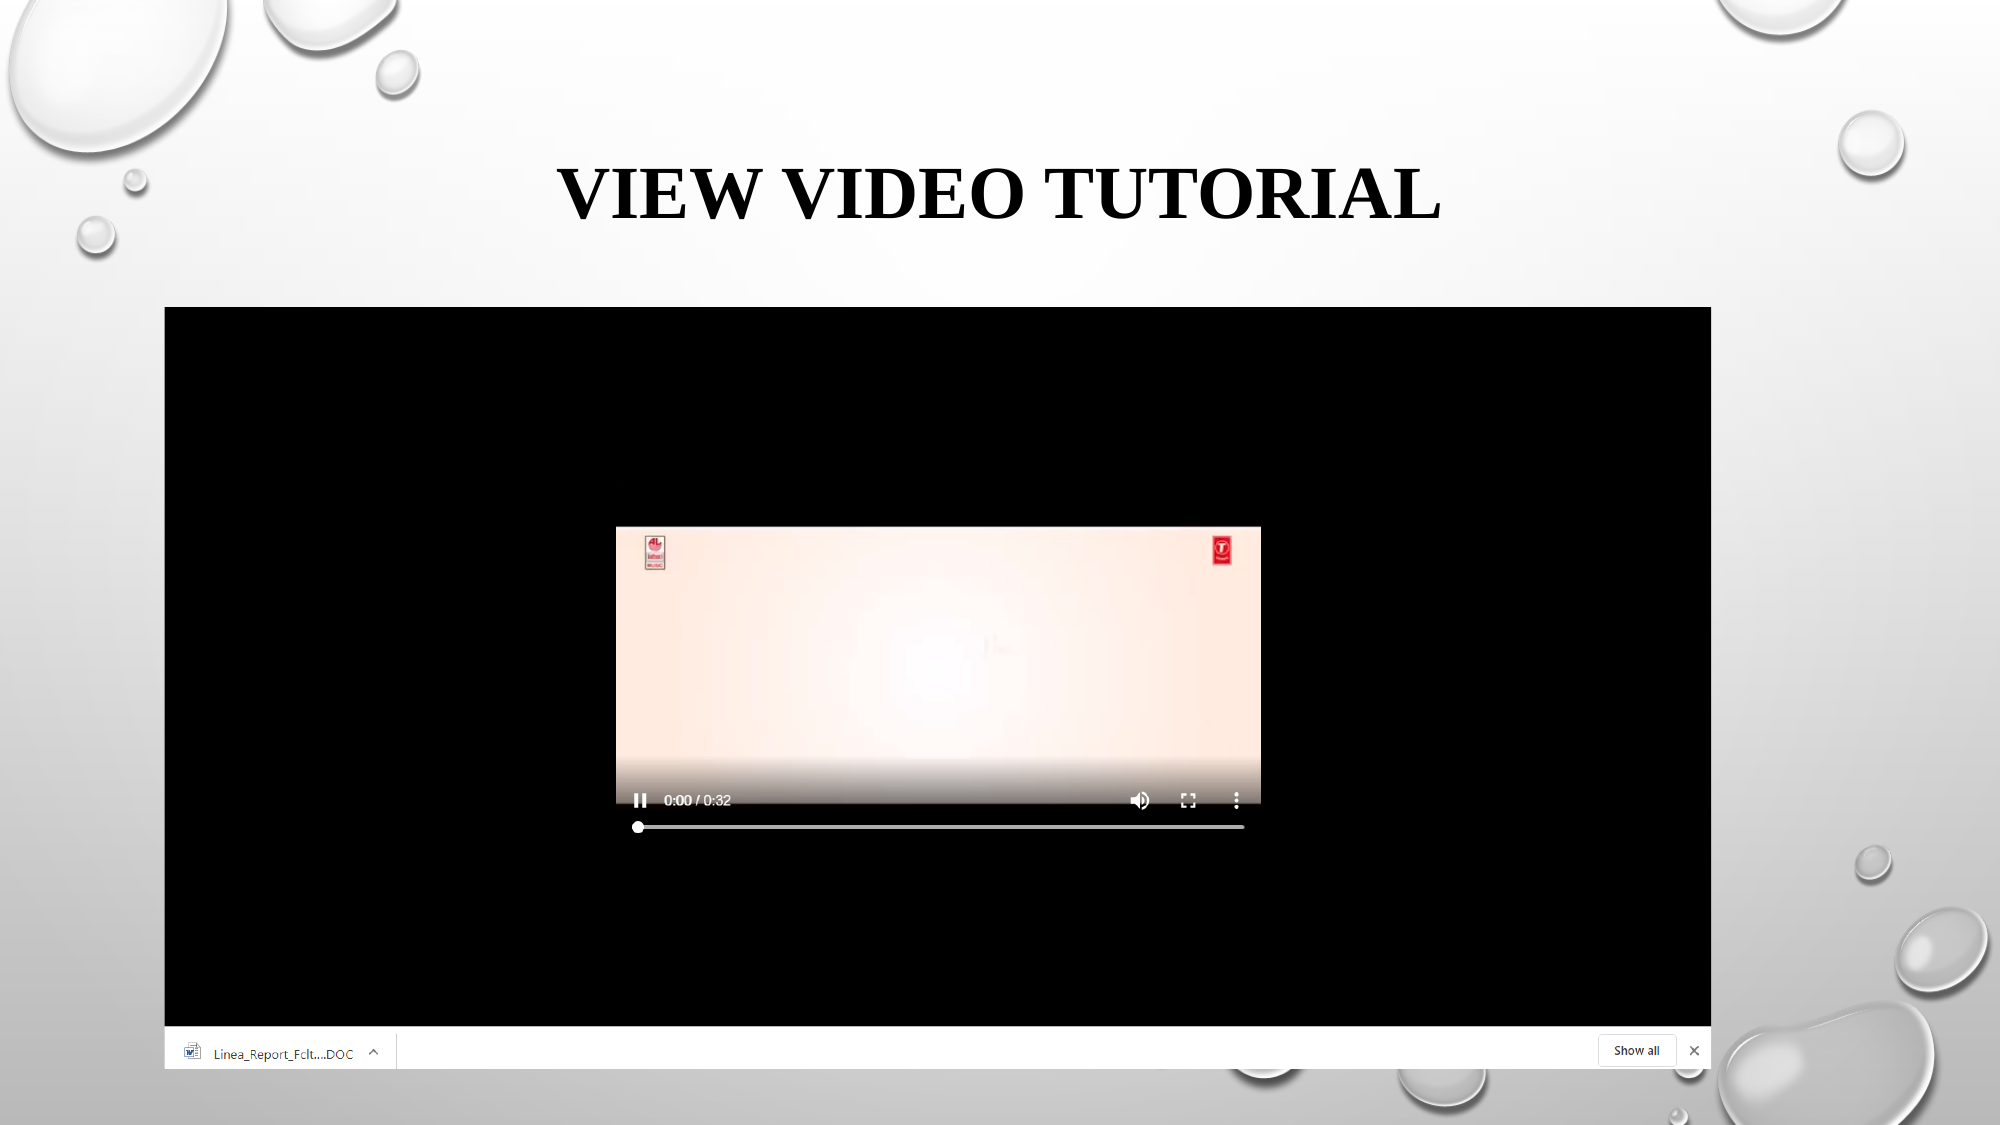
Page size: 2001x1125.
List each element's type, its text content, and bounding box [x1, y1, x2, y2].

title View video tutorial [149, 101, 1851, 287]
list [164, 306, 1712, 1070]
picture [0, 0, 2000, 1125]
